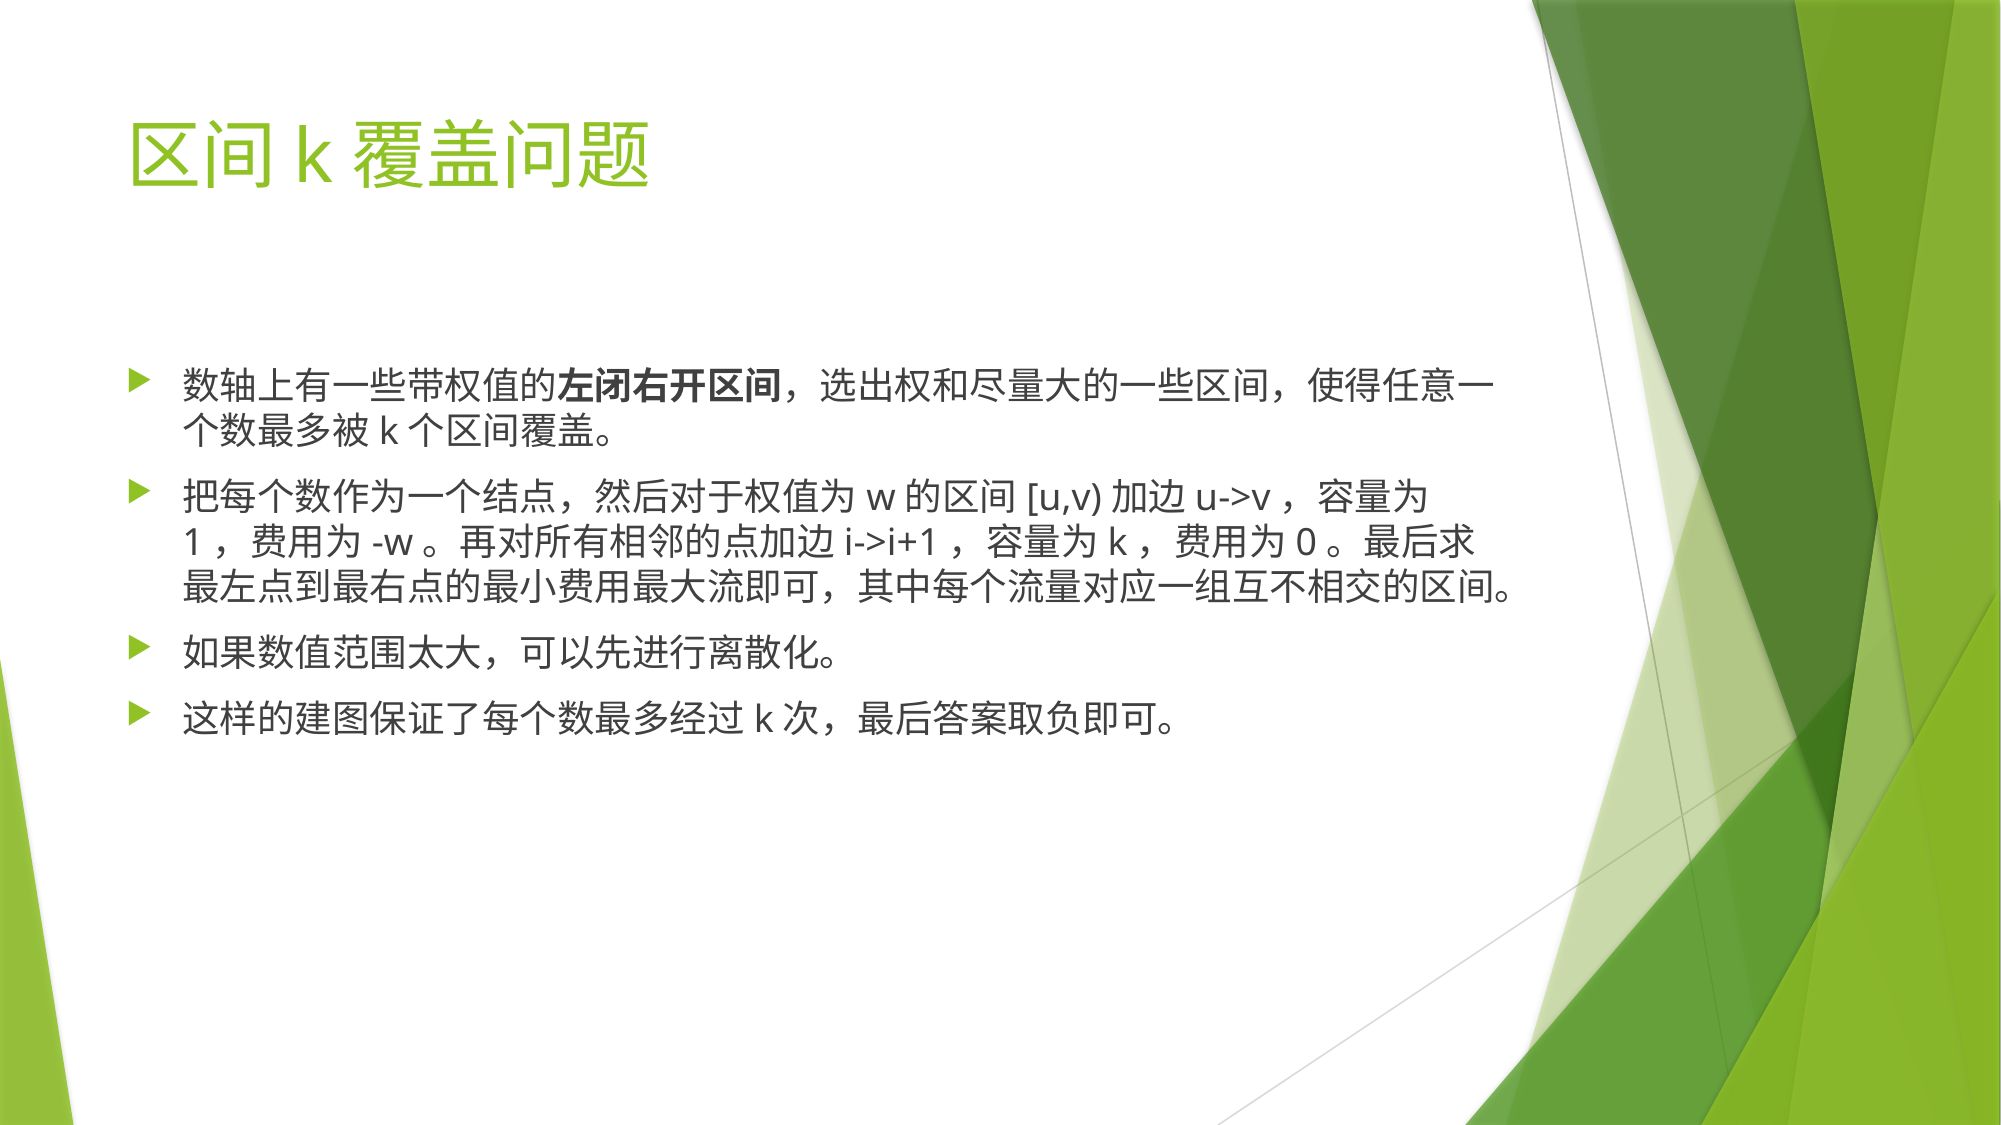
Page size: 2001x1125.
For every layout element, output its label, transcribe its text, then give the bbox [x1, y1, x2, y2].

title 区间k覆盖问题 [111, 99, 1522, 317]
list 数轴上有一些带权值的左闭右开区间，选出权和尽量大的一些区间，使得任意一个数最多被k个区间覆盖。 把每个数作为一个结点，然后对于权值为w的区间[u,v)加边u->v，容量为1，费用为-w。再对所有相邻的点加边i->i+1，容量为k，费用为0。最后求最左点到最右点的最小费用最大流即可，其中每个流量对应一组互不相交的区间。 如果数值范围太大，可以先进行离散化。 这样的建图保证了每个数最多经过k次，最后答案取负即可。 [111, 354, 1522, 992]
